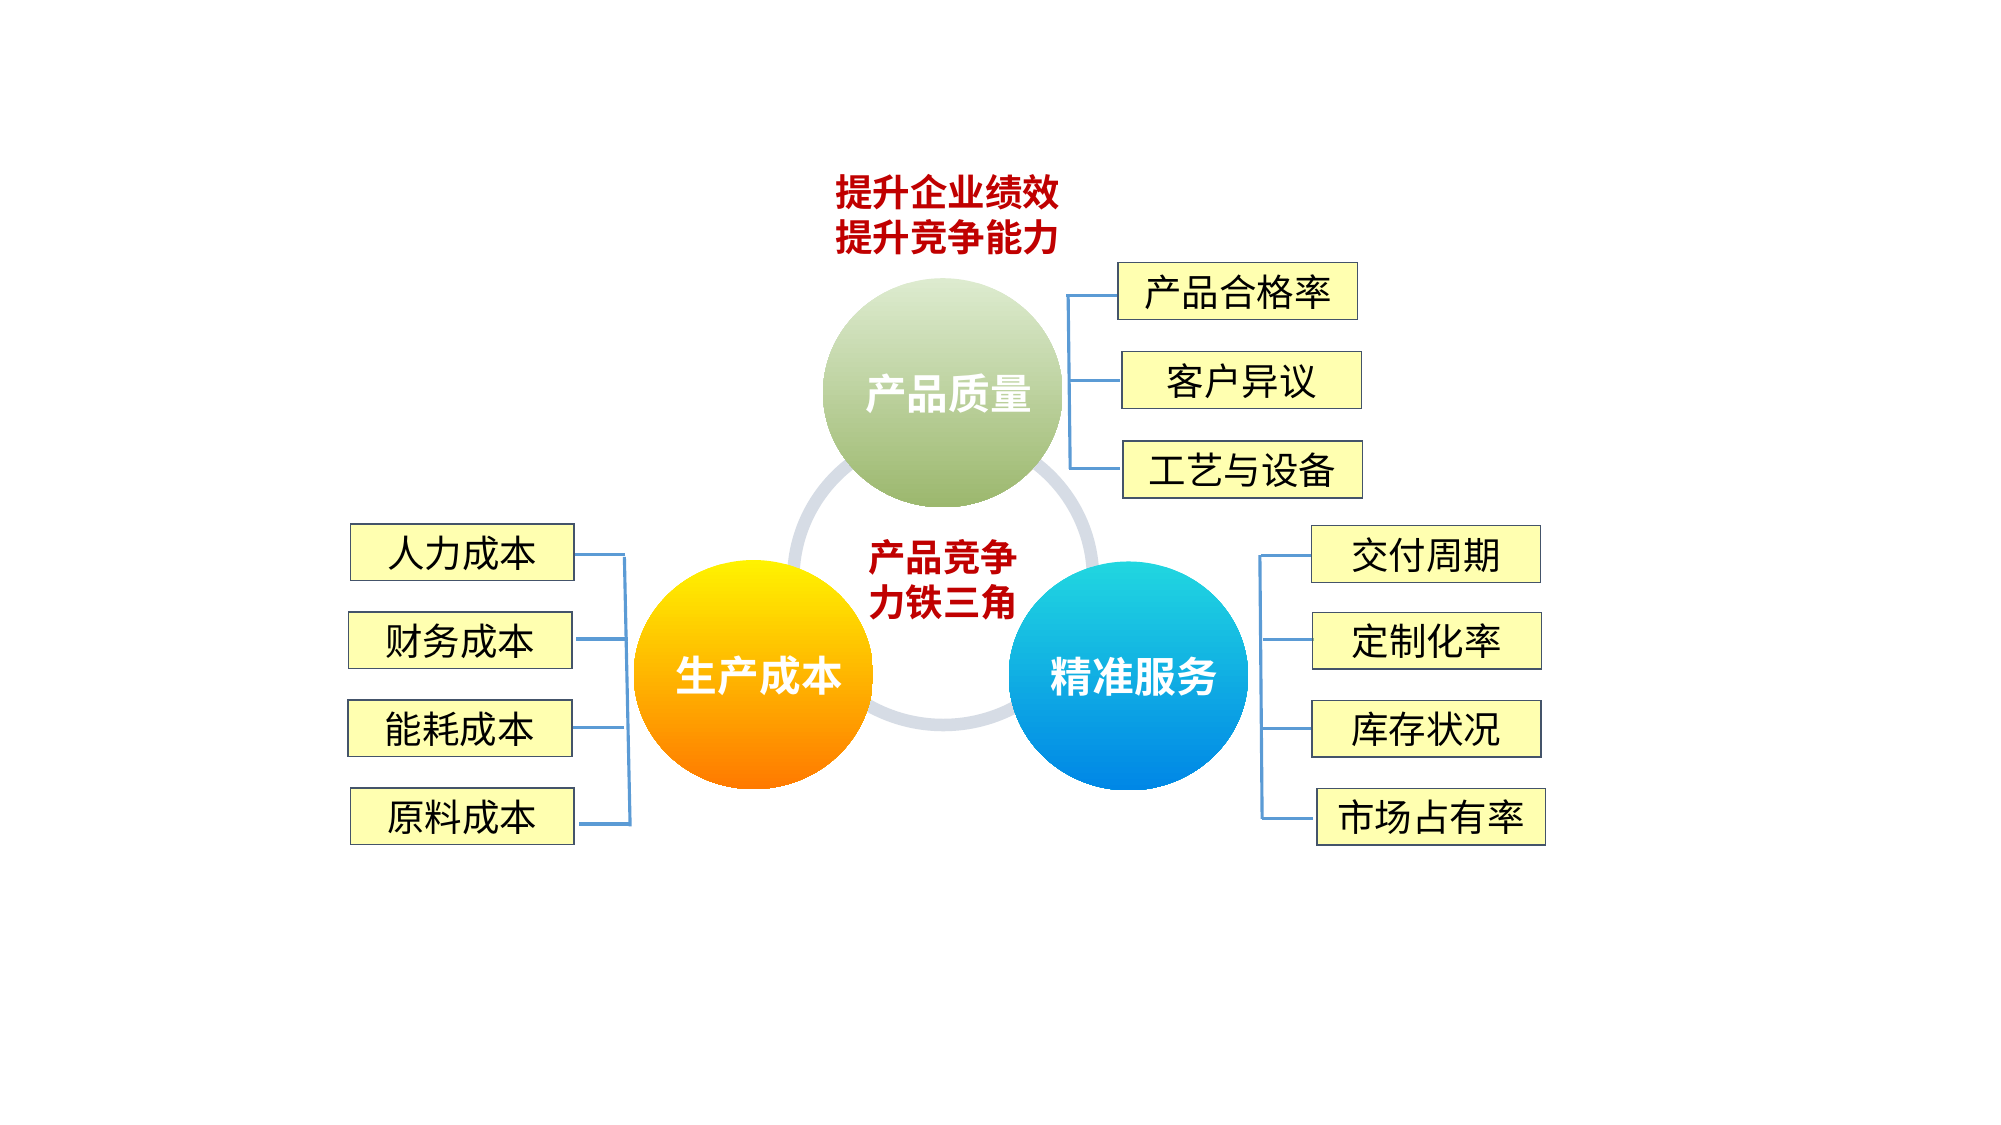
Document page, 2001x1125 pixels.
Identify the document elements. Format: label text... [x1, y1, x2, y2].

text_box 能耗成本 [348, 699, 444, 757]
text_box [624, 556, 631, 823]
text_box 交付周期 [1473, 525, 1541, 583]
text_box 原料成本 [350, 787, 575, 845]
text_box 市场占有率 [1316, 788, 1546, 846]
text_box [1259, 555, 1263, 819]
text_box 提升企业绩效 提升竞争能力 [820, 161, 1095, 234]
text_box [444, 234, 1473, 775]
text_box 生产成本 [696, 775, 811, 790]
text_box 人力成本 [350, 523, 444, 581]
text_box 精准服务 [1068, 775, 1189, 791]
text_box 财务成本 [348, 611, 444, 669]
text_box 定制化率 [1473, 612, 1542, 670]
text_box 库存状况 [1473, 700, 1541, 758]
